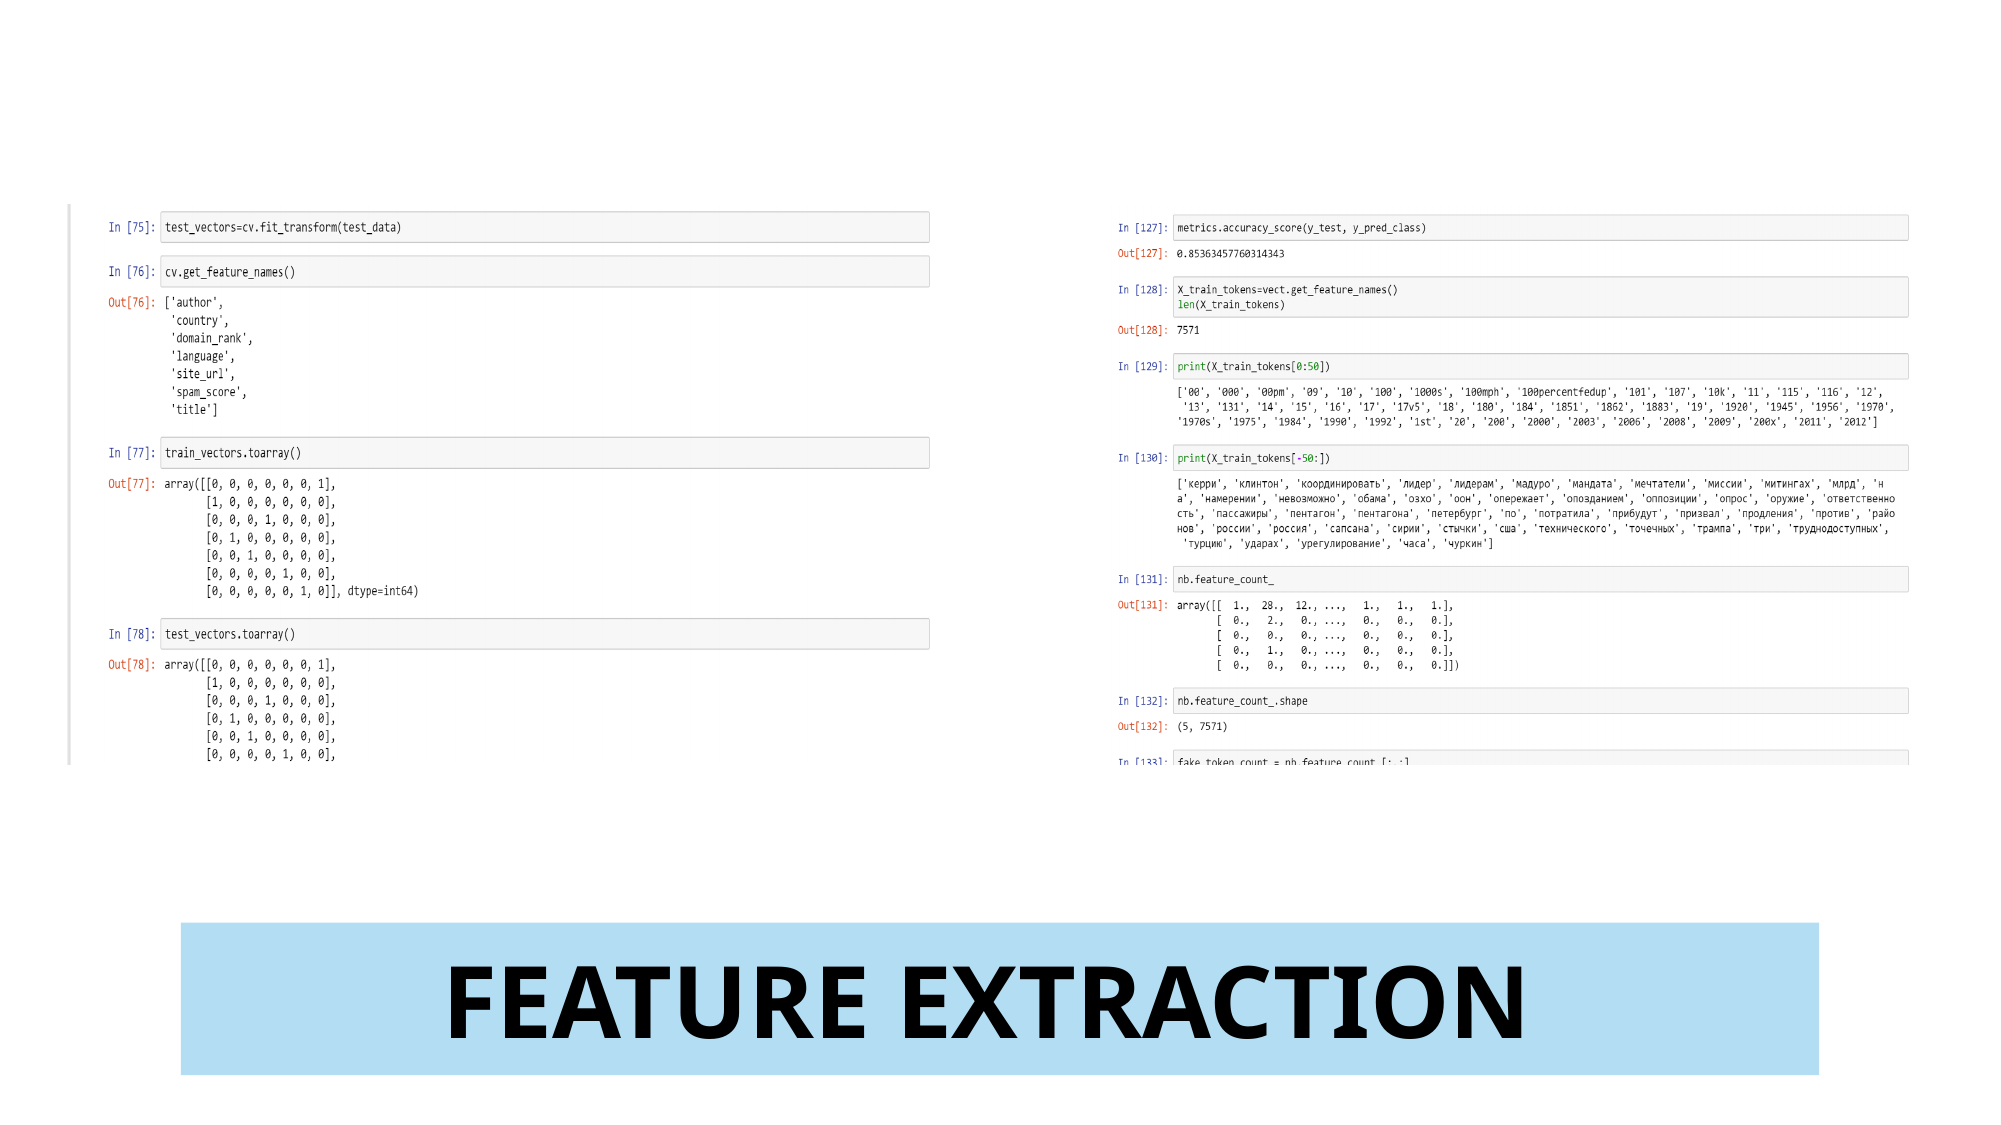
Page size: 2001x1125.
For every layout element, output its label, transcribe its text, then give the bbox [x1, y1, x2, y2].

picture [67, 204, 933, 766]
title Feature Extraction [180, 922, 1820, 1076]
picture [1106, 204, 1915, 766]
